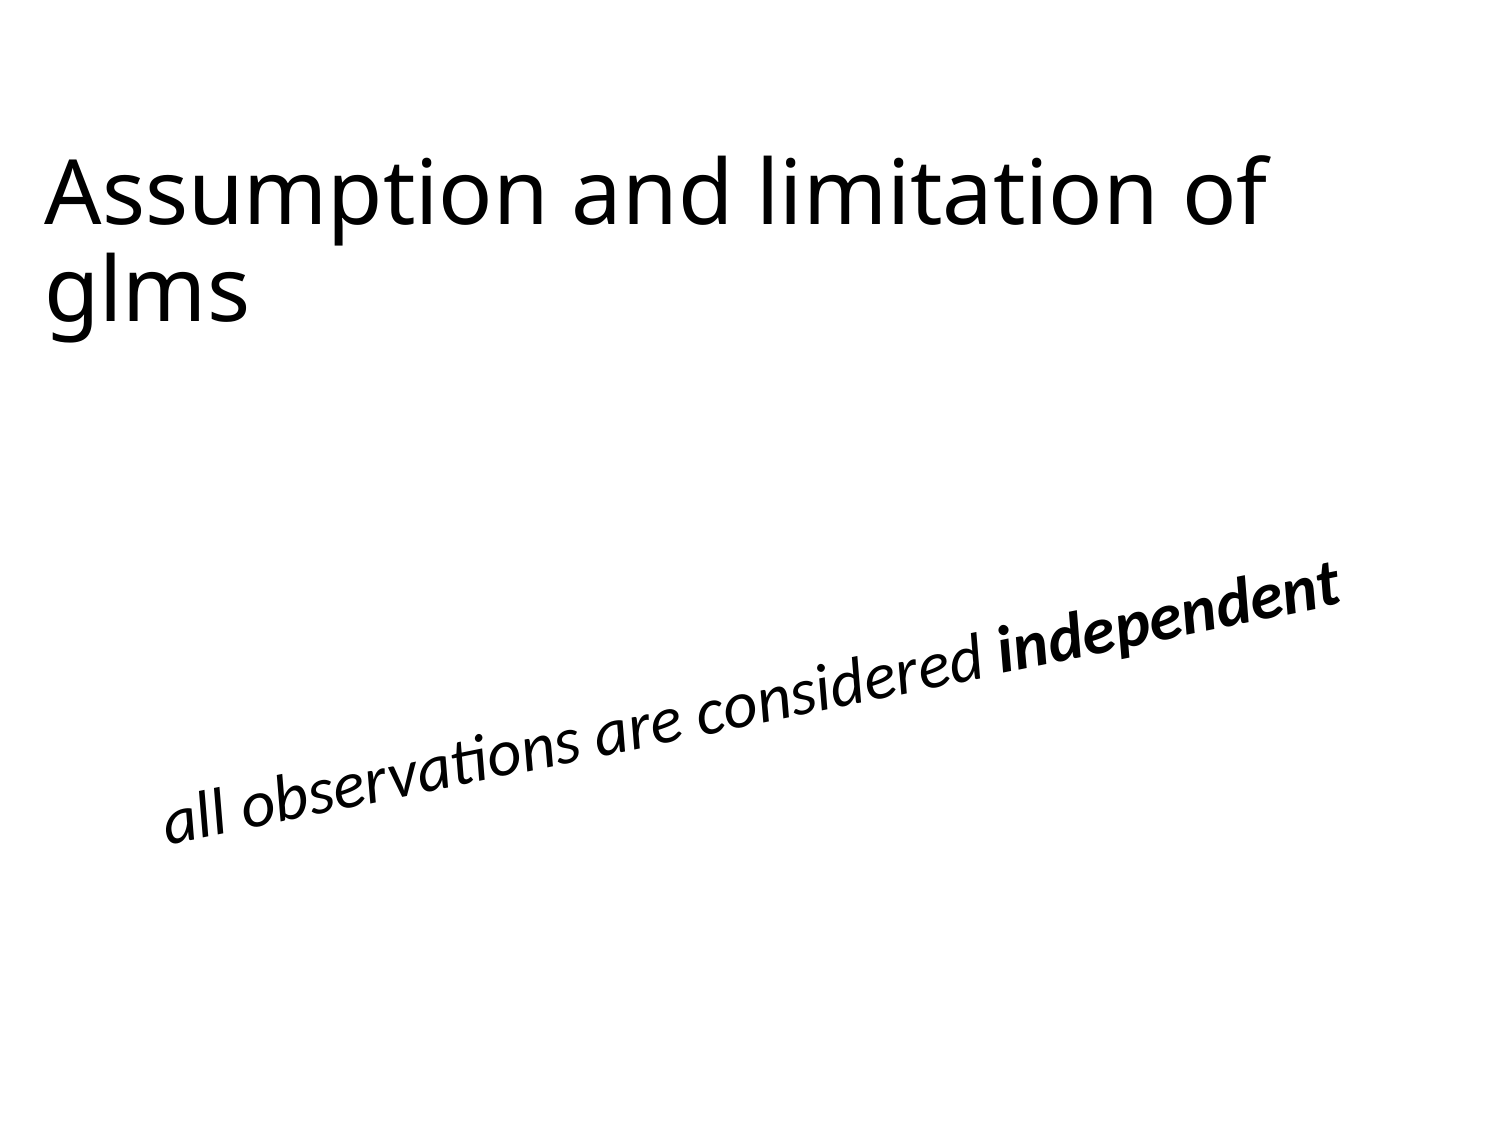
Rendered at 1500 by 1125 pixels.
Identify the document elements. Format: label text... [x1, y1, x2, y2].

text_box all observations are considered independent [138, 527, 1363, 869]
title Assumption and limitation of glms [29, 136, 1442, 457]
